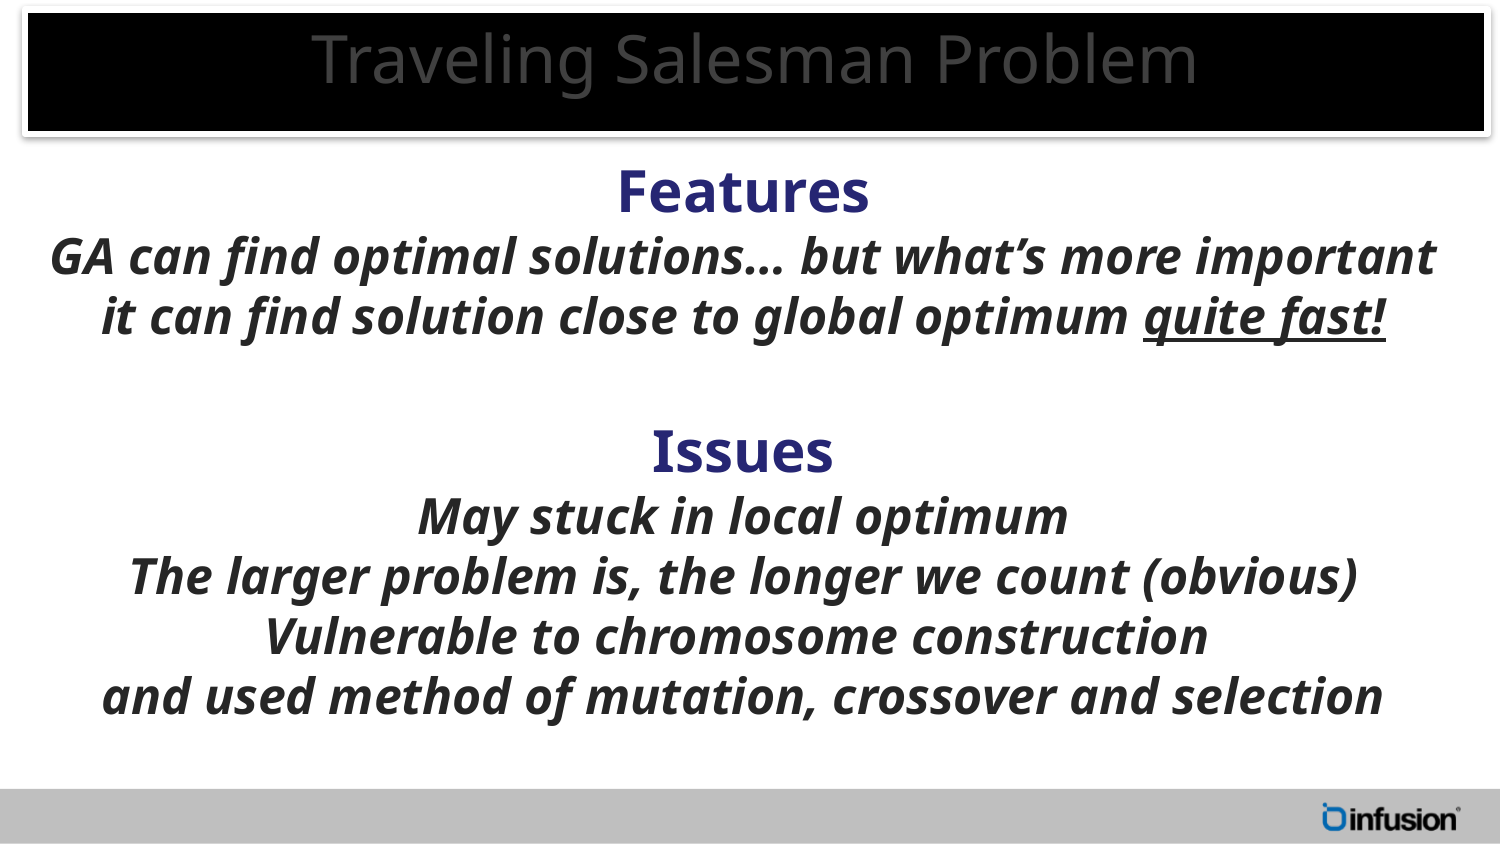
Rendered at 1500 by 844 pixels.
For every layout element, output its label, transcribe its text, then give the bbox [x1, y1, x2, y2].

picture [1312, 799, 1471, 834]
text_box Traveling Salesman Problem [22, 6, 1491, 137]
text_box Features GA can find optimal solutions… but what’s more important it can find solution close to global optimum quite fast! Issues May stuck in local optimum The larger problem is, the longer we count (obvious) Vulnerable to chromosome construction and used method of mutation, crossover and selection [37, 146, 1450, 747]
